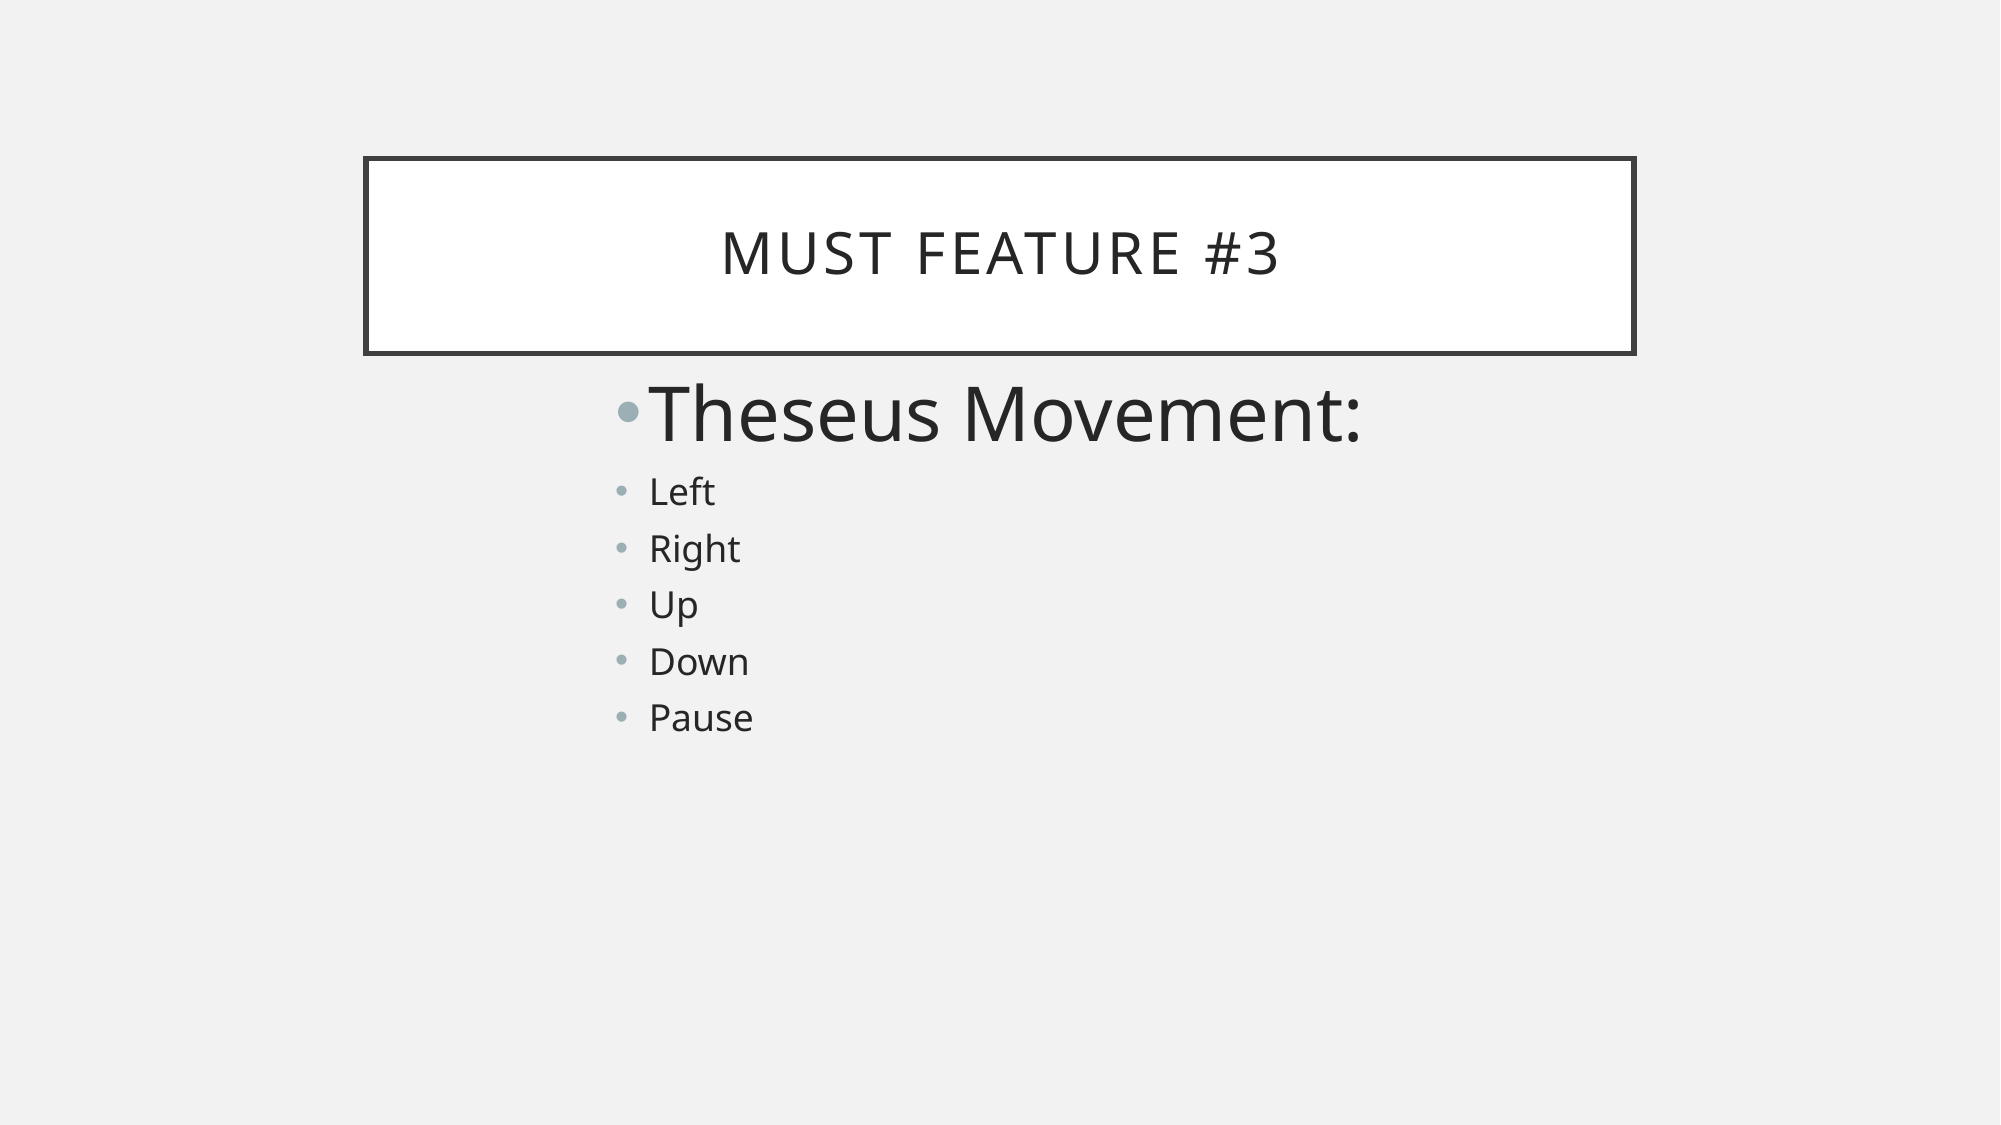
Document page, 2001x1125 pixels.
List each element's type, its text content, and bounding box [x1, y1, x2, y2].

list Theseus Movement: Left Right Up Down Pause [600, 358, 1400, 782]
title MUST feature #3 [363, 156, 1637, 356]
